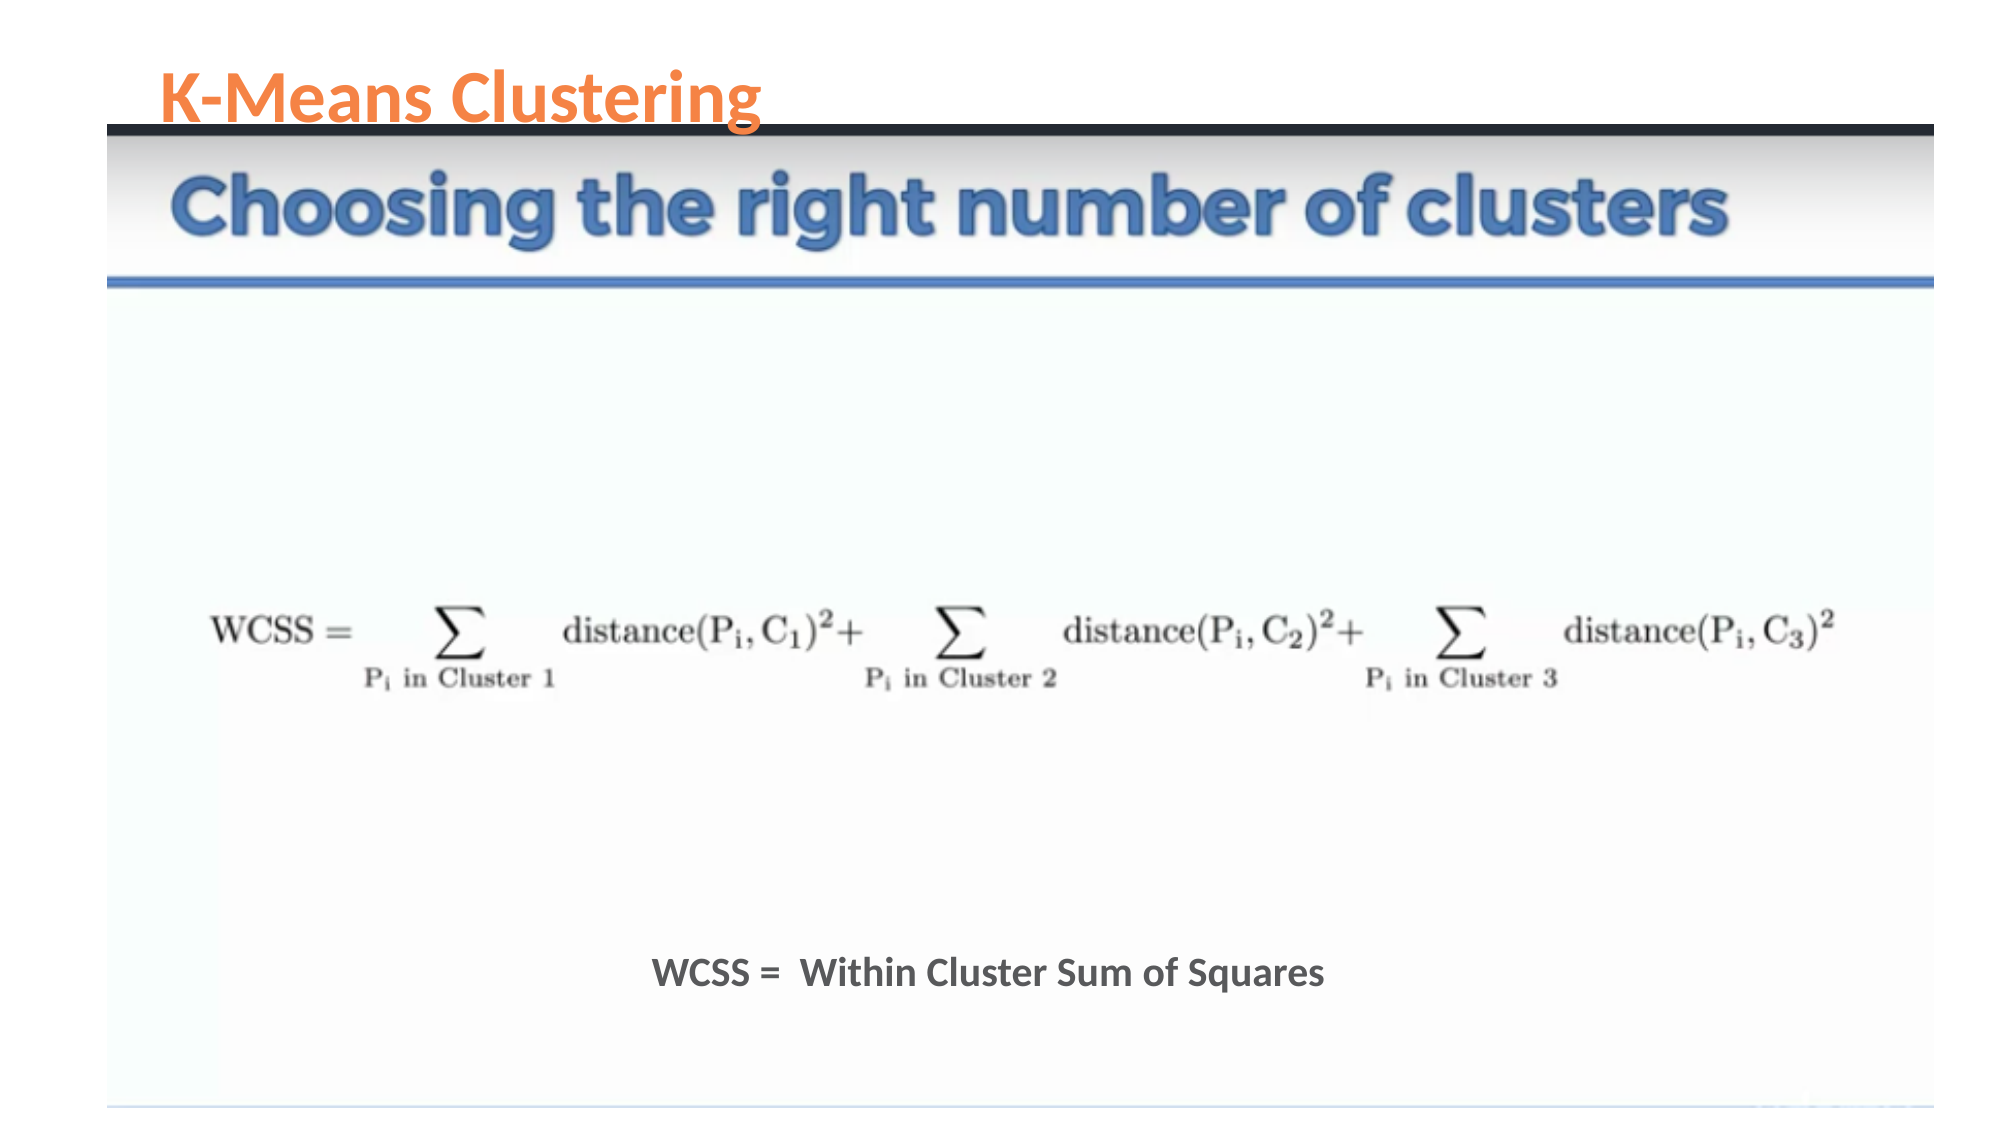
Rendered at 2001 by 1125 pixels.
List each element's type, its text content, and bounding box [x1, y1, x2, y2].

picture [106, 124, 1934, 1108]
text_box K-Means Clustering [146, 40, 1520, 123]
